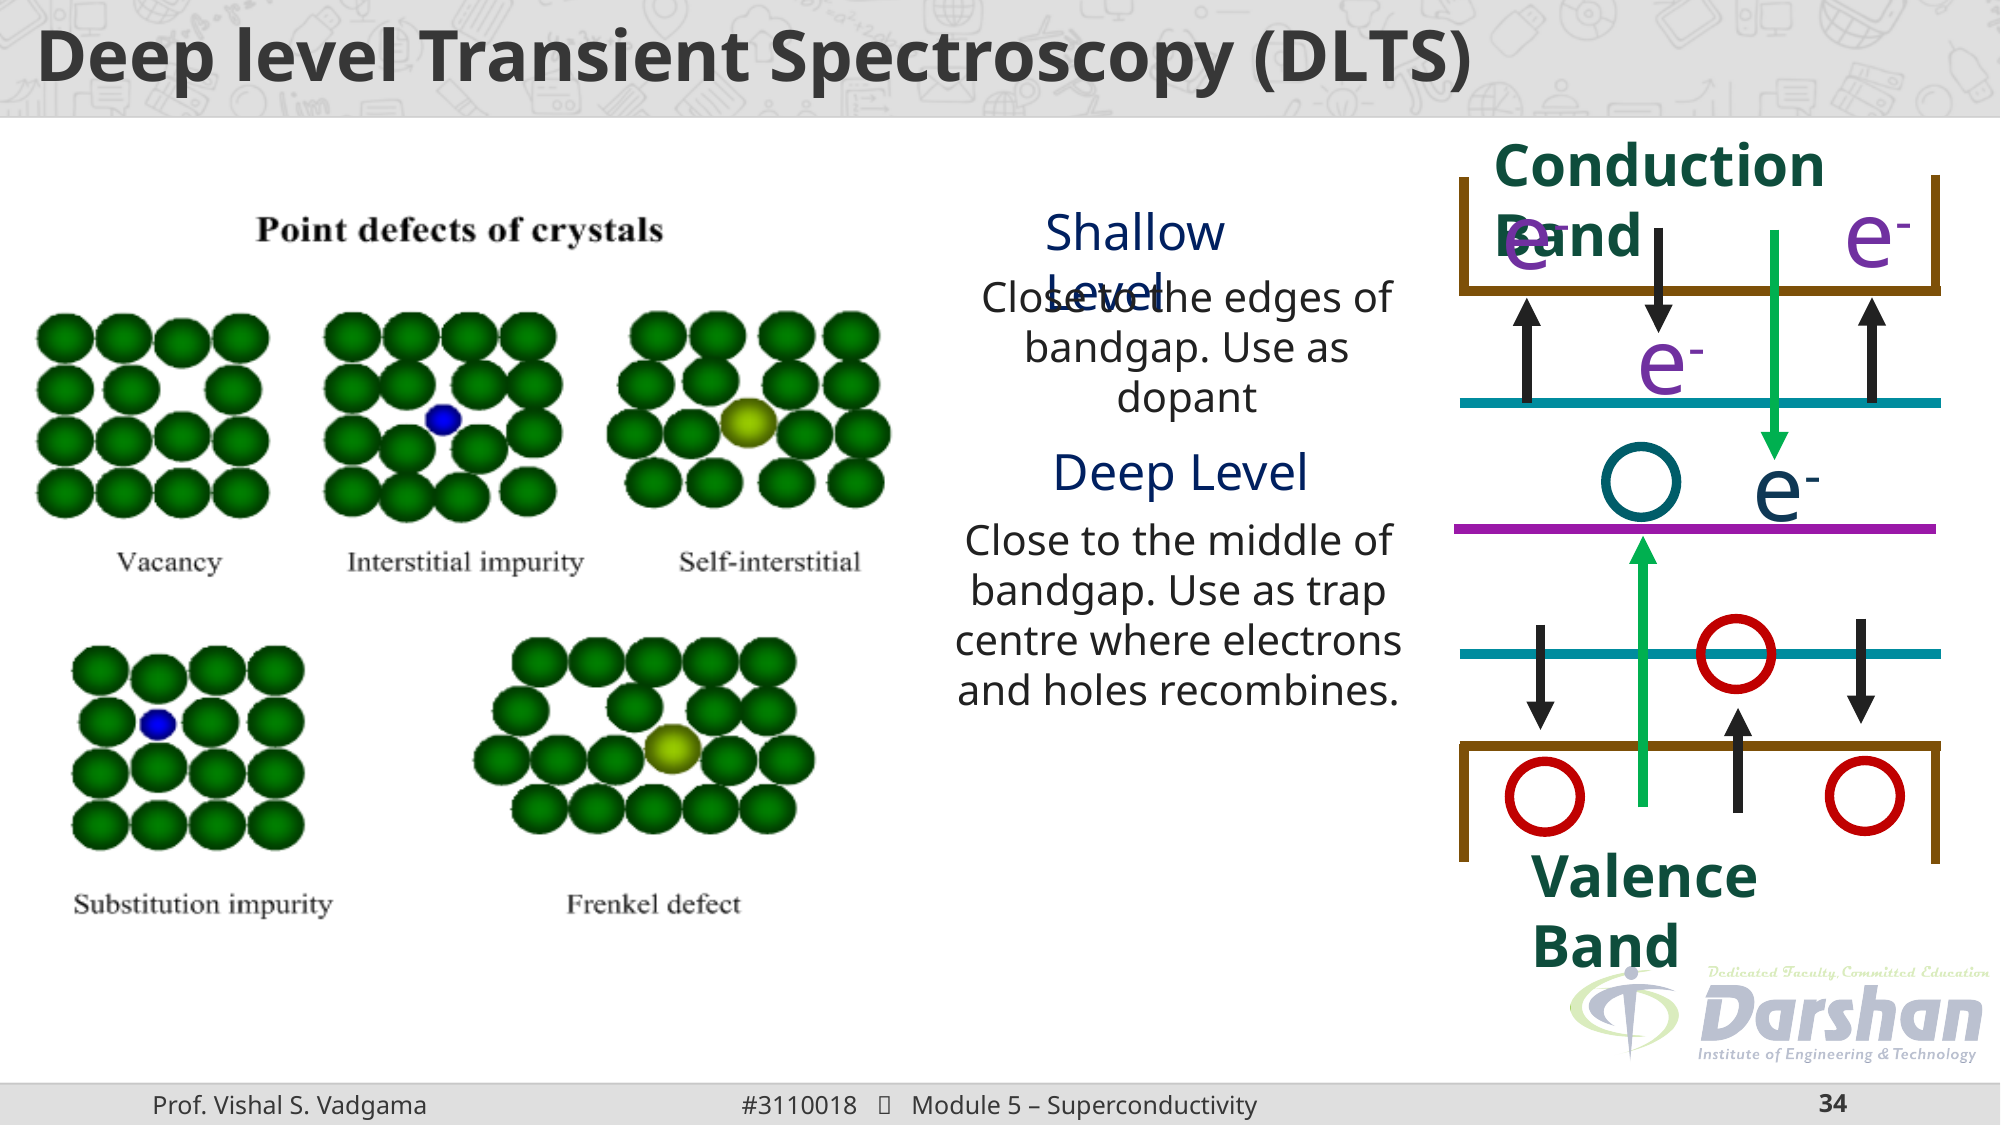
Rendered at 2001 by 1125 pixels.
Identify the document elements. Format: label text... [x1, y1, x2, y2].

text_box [1459, 618, 1942, 833]
title Deep level Transient Spectroscopy (DLTS) [0, 0, 2000, 117]
picture [0, 193, 893, 932]
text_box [955, 193, 1419, 380]
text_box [1459, 120, 1942, 296]
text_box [926, 433, 1431, 724]
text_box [1605, 229, 1846, 808]
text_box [1487, 168, 1937, 422]
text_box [1459, 833, 1942, 918]
